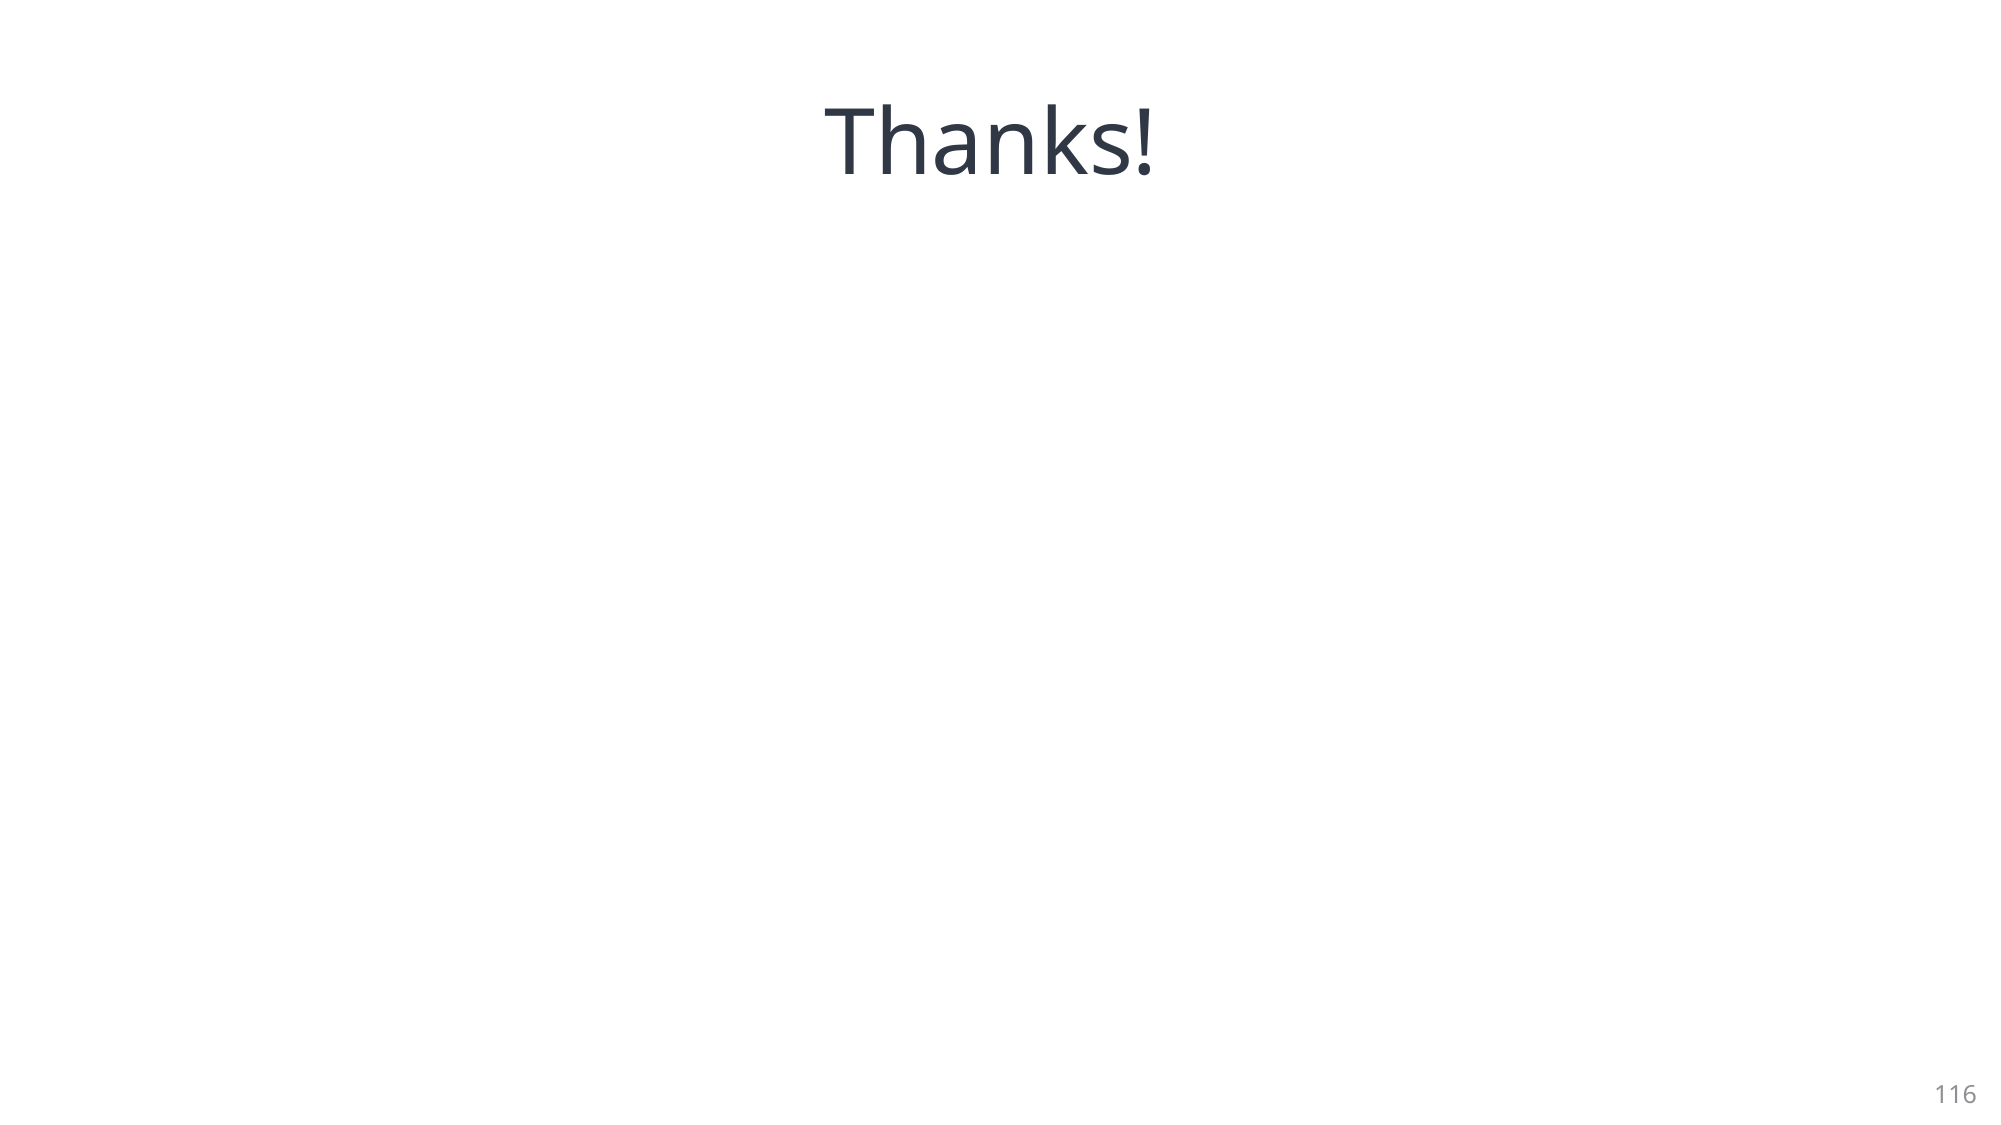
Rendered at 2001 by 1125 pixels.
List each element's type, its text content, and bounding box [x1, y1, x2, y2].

title Thanks! [32, 62, 1974, 228]
slide_number 116 [1912, 1065, 2000, 1125]
